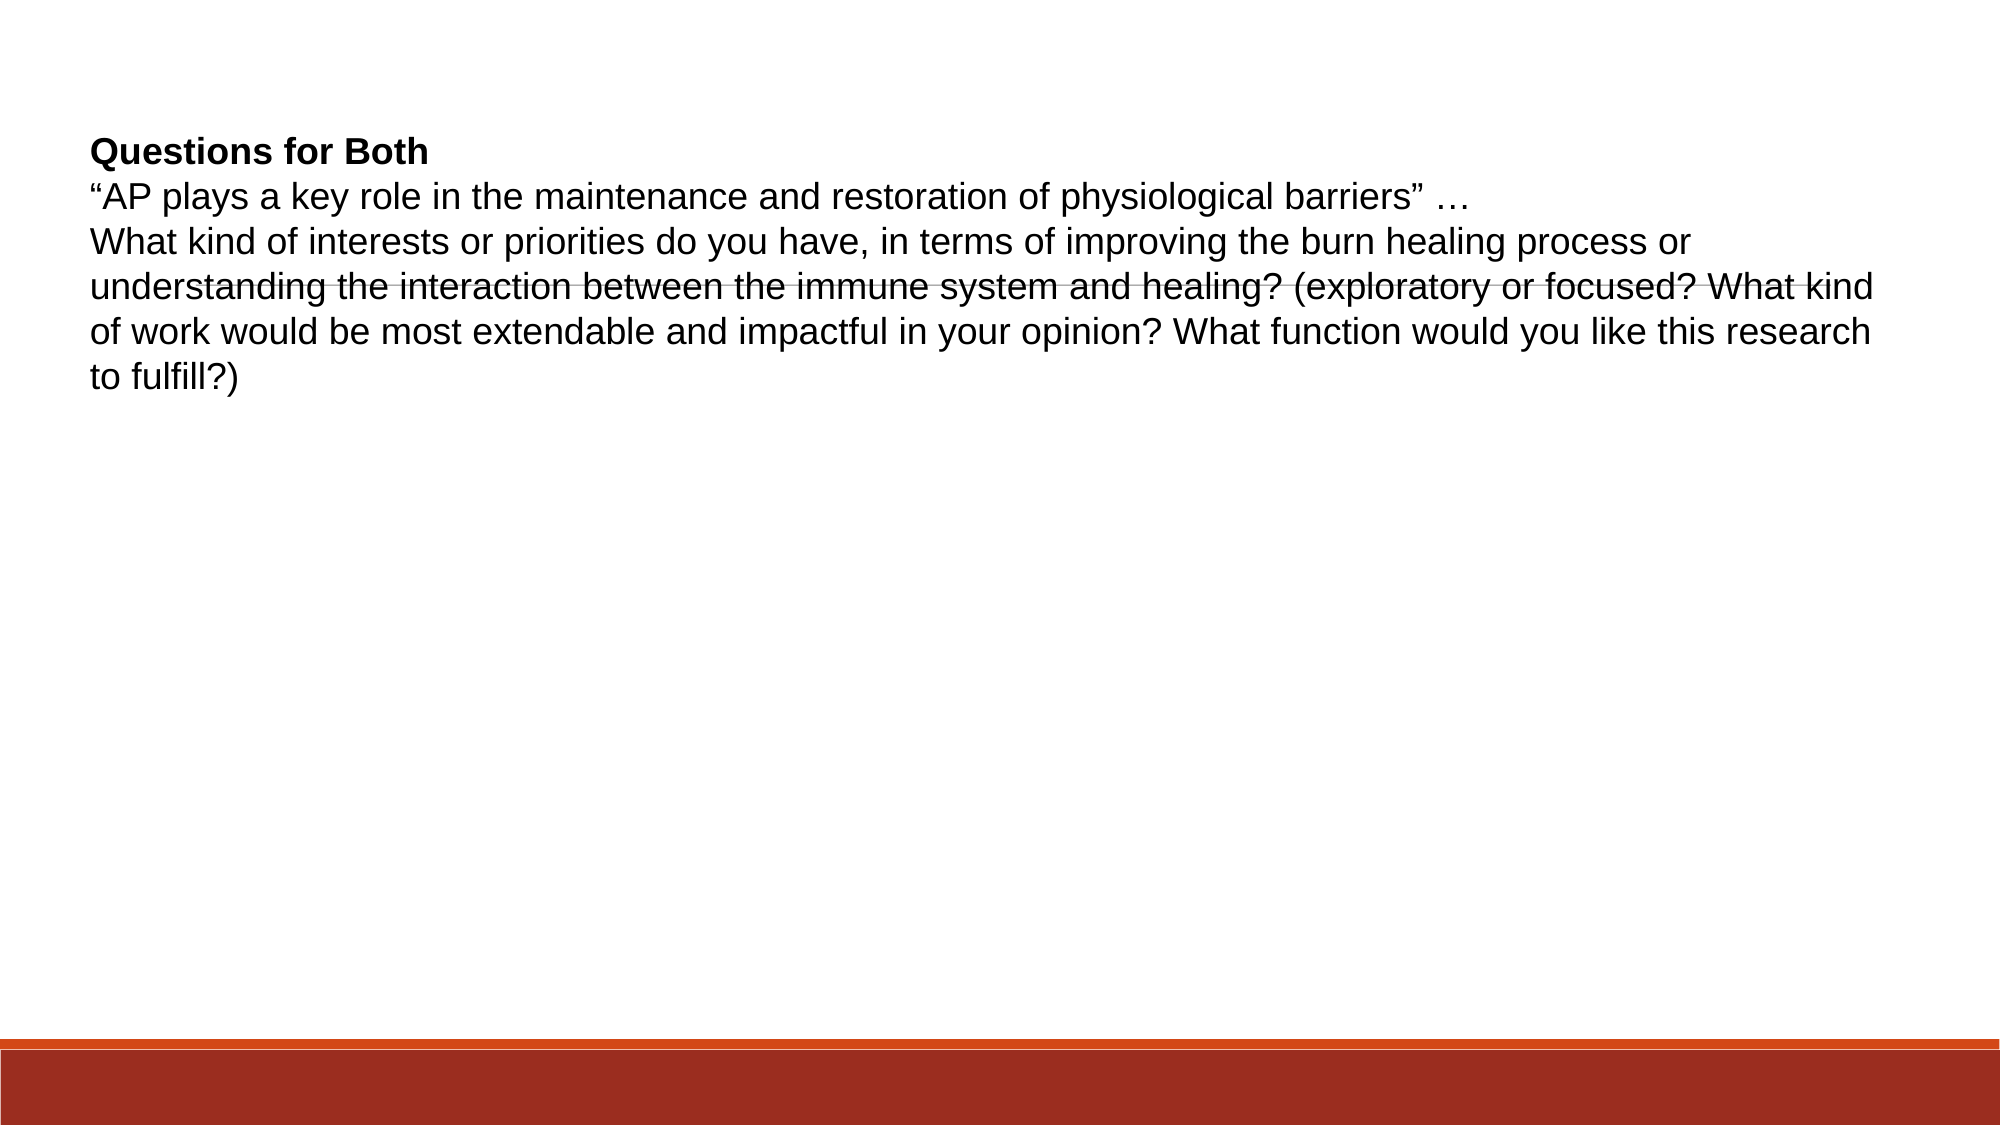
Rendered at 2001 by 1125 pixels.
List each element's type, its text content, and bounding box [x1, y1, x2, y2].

text_box Questions for Both “AP plays a key role in the maintenance and restoration of physiological barriers” … What kind of interests or priorities do you have, in terms of improving the burn healing process or understanding the interaction between the immune system and healing? (exploratory or focused? What kind of work would be most extendable and impactful in your opinion? What function would you like this research to fulfill?) [74, 119, 1890, 735]
